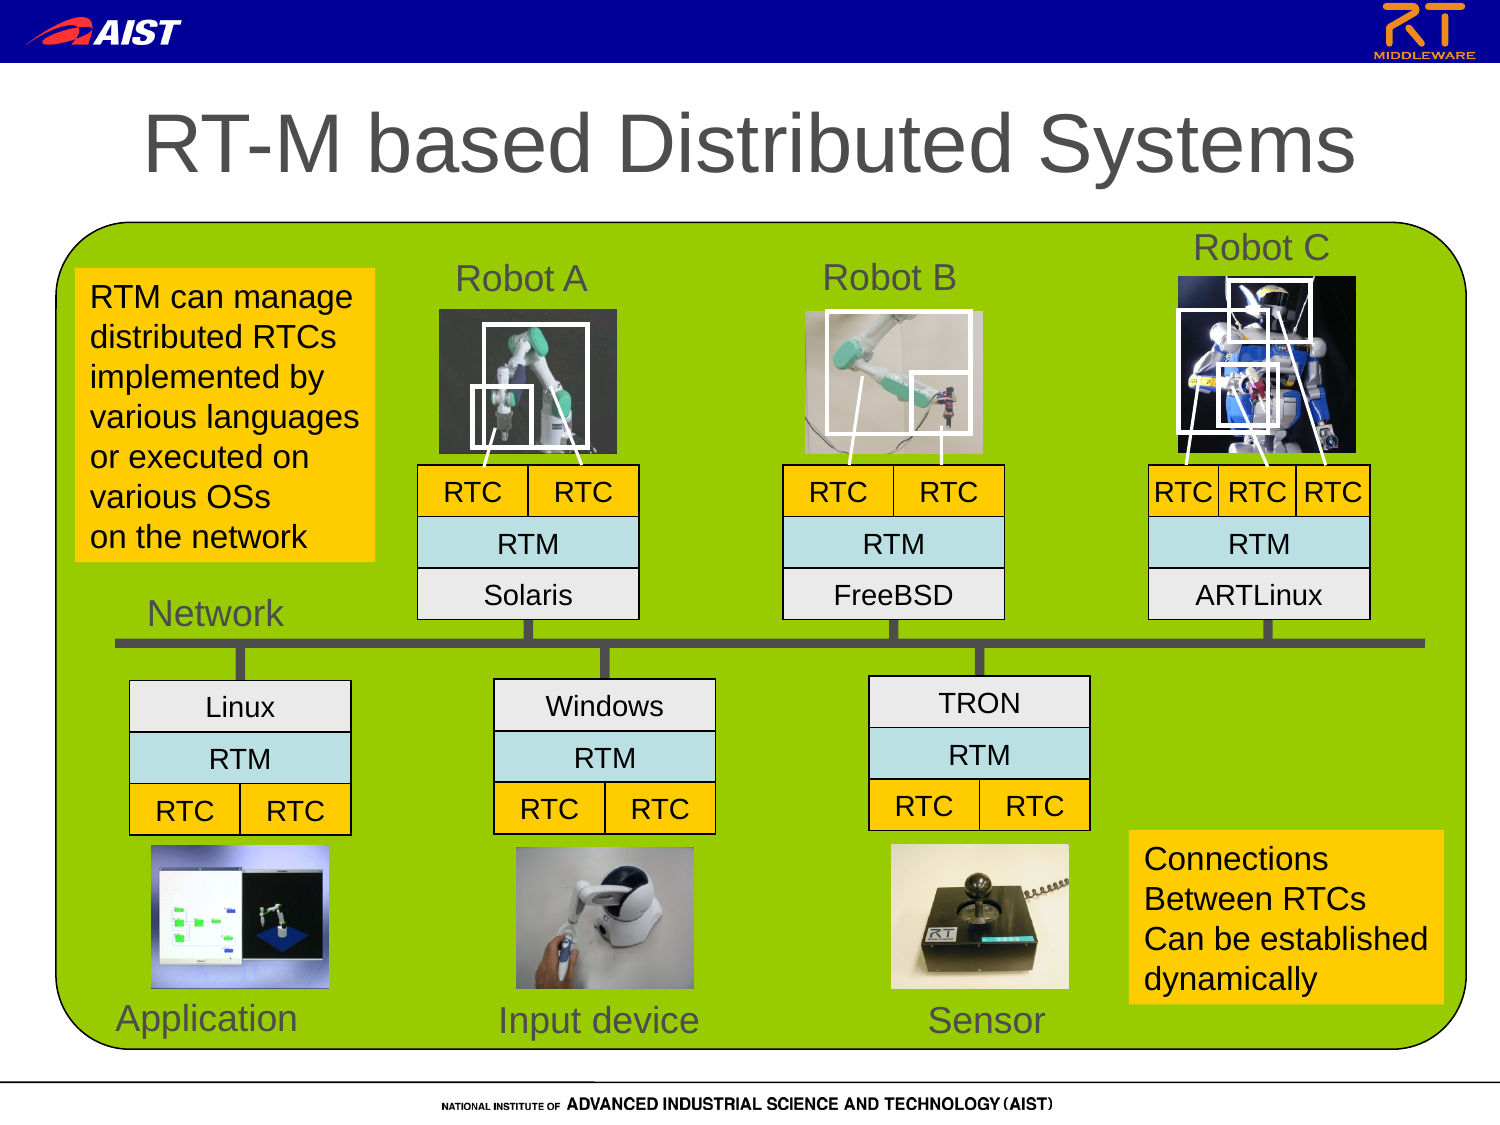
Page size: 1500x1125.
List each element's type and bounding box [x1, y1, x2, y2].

text_box [55, 215, 1467, 1050]
picture [442, 1097, 1052, 1110]
picture [0, 0, 1500, 63]
title [75, 45, 1425, 233]
